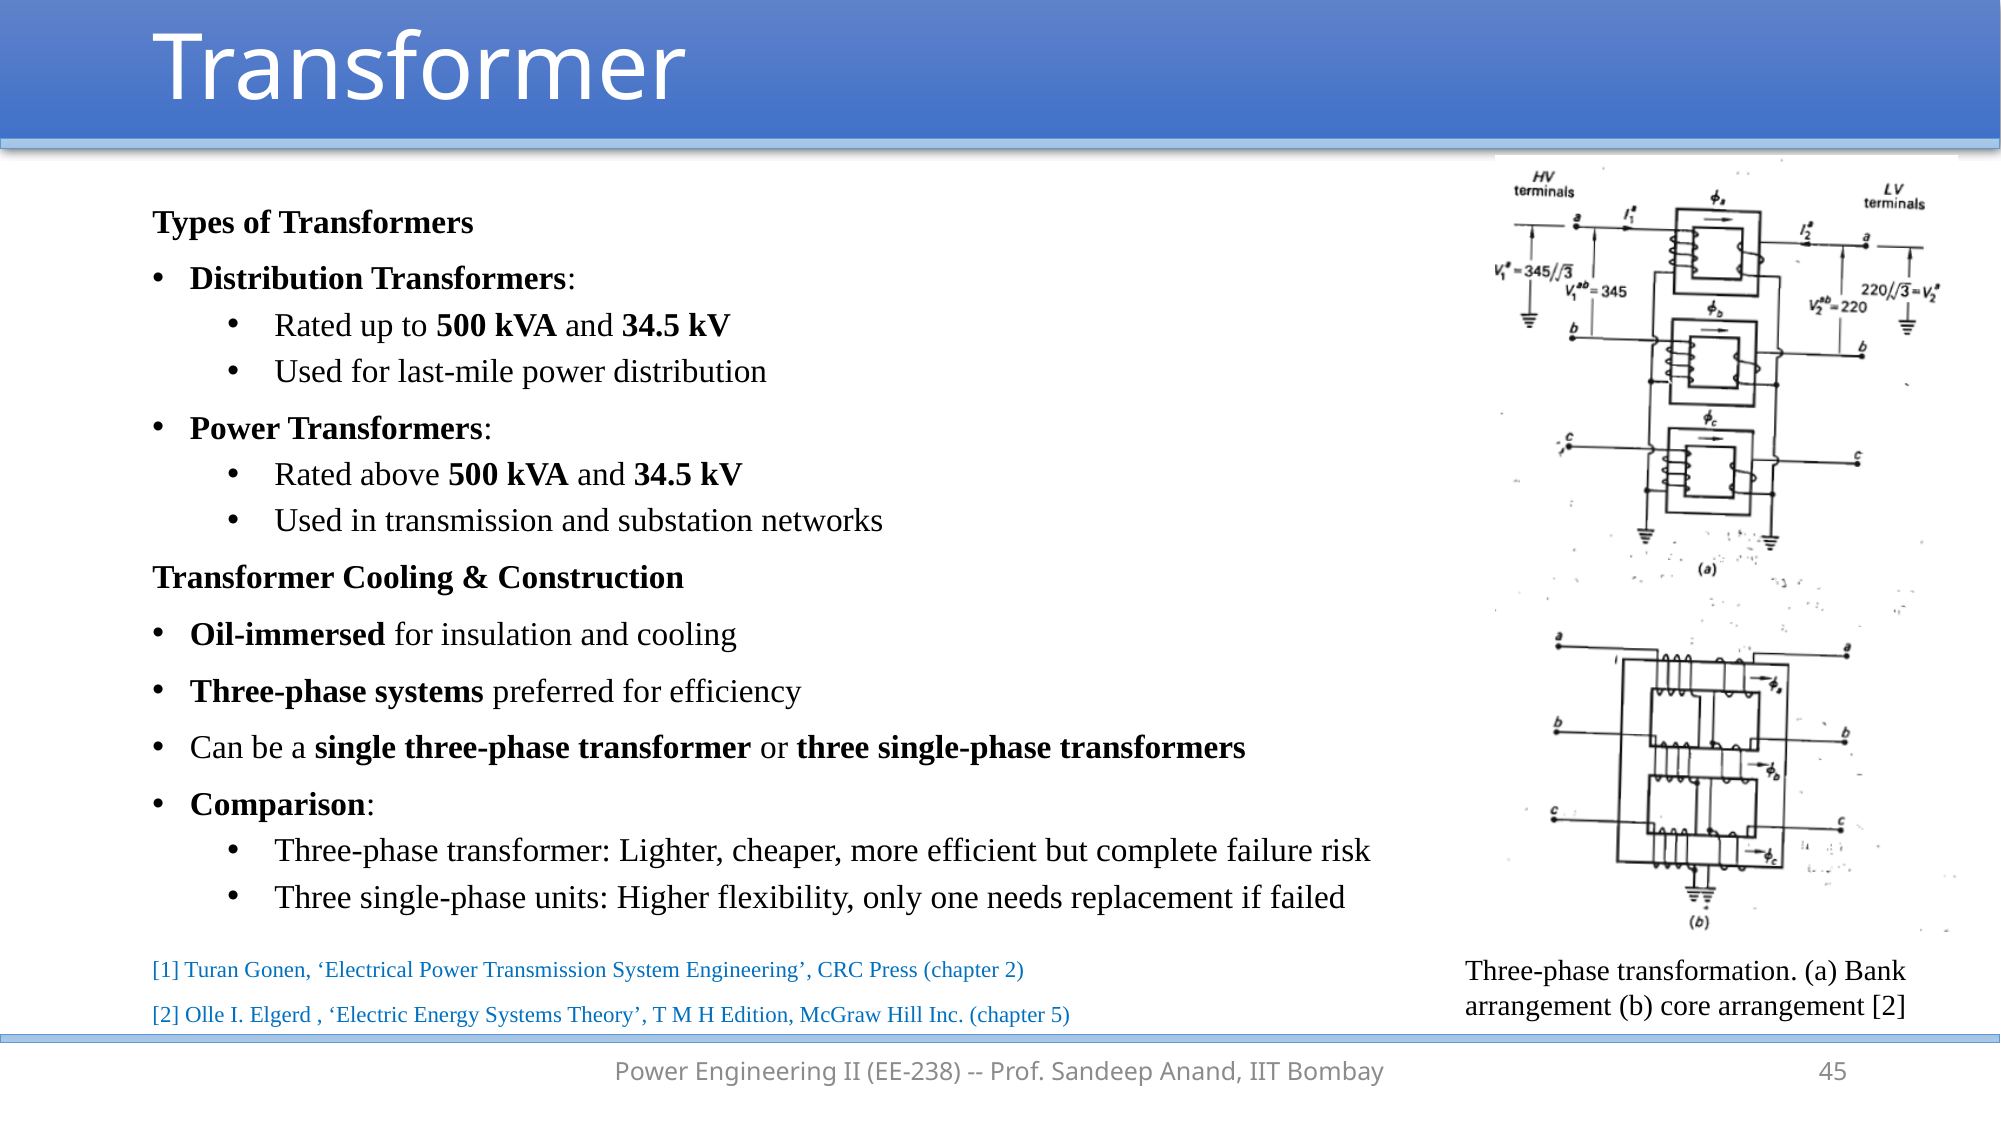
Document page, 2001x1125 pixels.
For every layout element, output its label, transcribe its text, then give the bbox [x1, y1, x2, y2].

picture [1495, 155, 1958, 932]
list [1] Turan Gonen, ‘Electrical Power Transmission System Engineering’, CRC Press (chapter 2) [2] Olle I. Elgerd , ‘Electric Energy Systems Theory’, T M H Edition, McGraw Hill Inc. (chapter 5) [137, 950, 1863, 1036]
text_box Three-phase transformation. (a) Bank arrangement (b) core arrangement [2] [1450, 943, 1989, 1029]
slide_number 45 [1412, 1042, 1863, 1103]
footer Power Engineering II (EE-238) -- Prof. Sandeep Anand, IIT Bombay [587, 1042, 1412, 1103]
list Types of Transformers Distribution Transformers: Rated up to 500 kVA and 34.5 kV Used for last-mile power distribution Power Transformers: Rated above 500 kVA and 34.5 kV Used in transmission and substation networks Transformer Cooling & Construction Oil-immersed for insulation and cooling Three-phase systems preferred for efficiency Can be a single three-phase transformer or three single-phase transformers Comparison: Three-phase transformer: Lighter, cheaper, more efficient but complete failure risk Three single-phase units: Higher flexibility, only one needs replacement if failed [137, 196, 1403, 950]
title Transformer [137, 0, 1863, 139]
